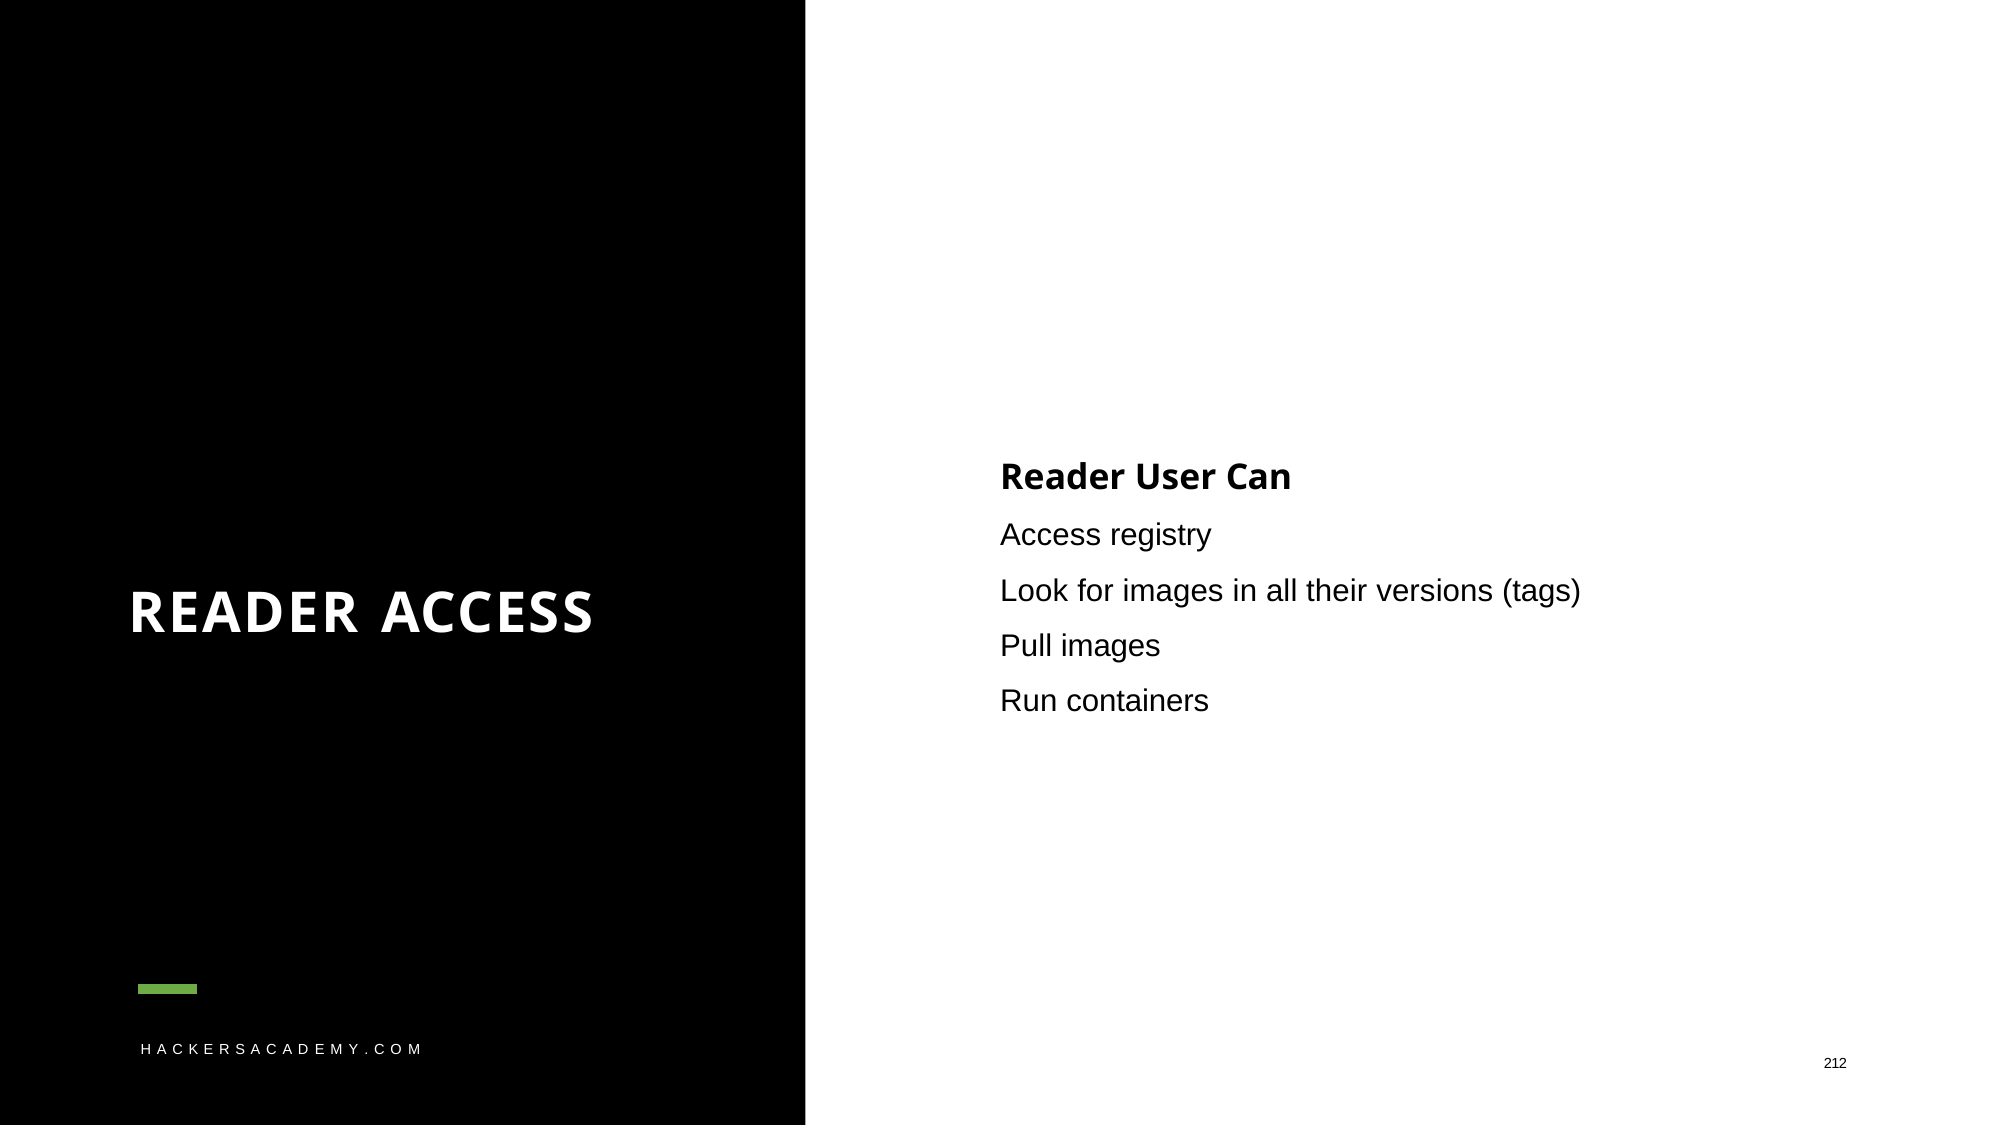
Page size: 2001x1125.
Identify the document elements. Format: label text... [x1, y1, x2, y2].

footer H A C K E R S A C A D E M Y . C O M [138, 1039, 426, 1125]
text_box Access registry Look for images in all their versions (tags) Pull images Run containers [998, 494, 1582, 718]
text_box READER ACCESS [126, 574, 697, 644]
title Reader User Can [998, 451, 1328, 494]
slide_number 212 [1804, 1053, 1857, 1125]
